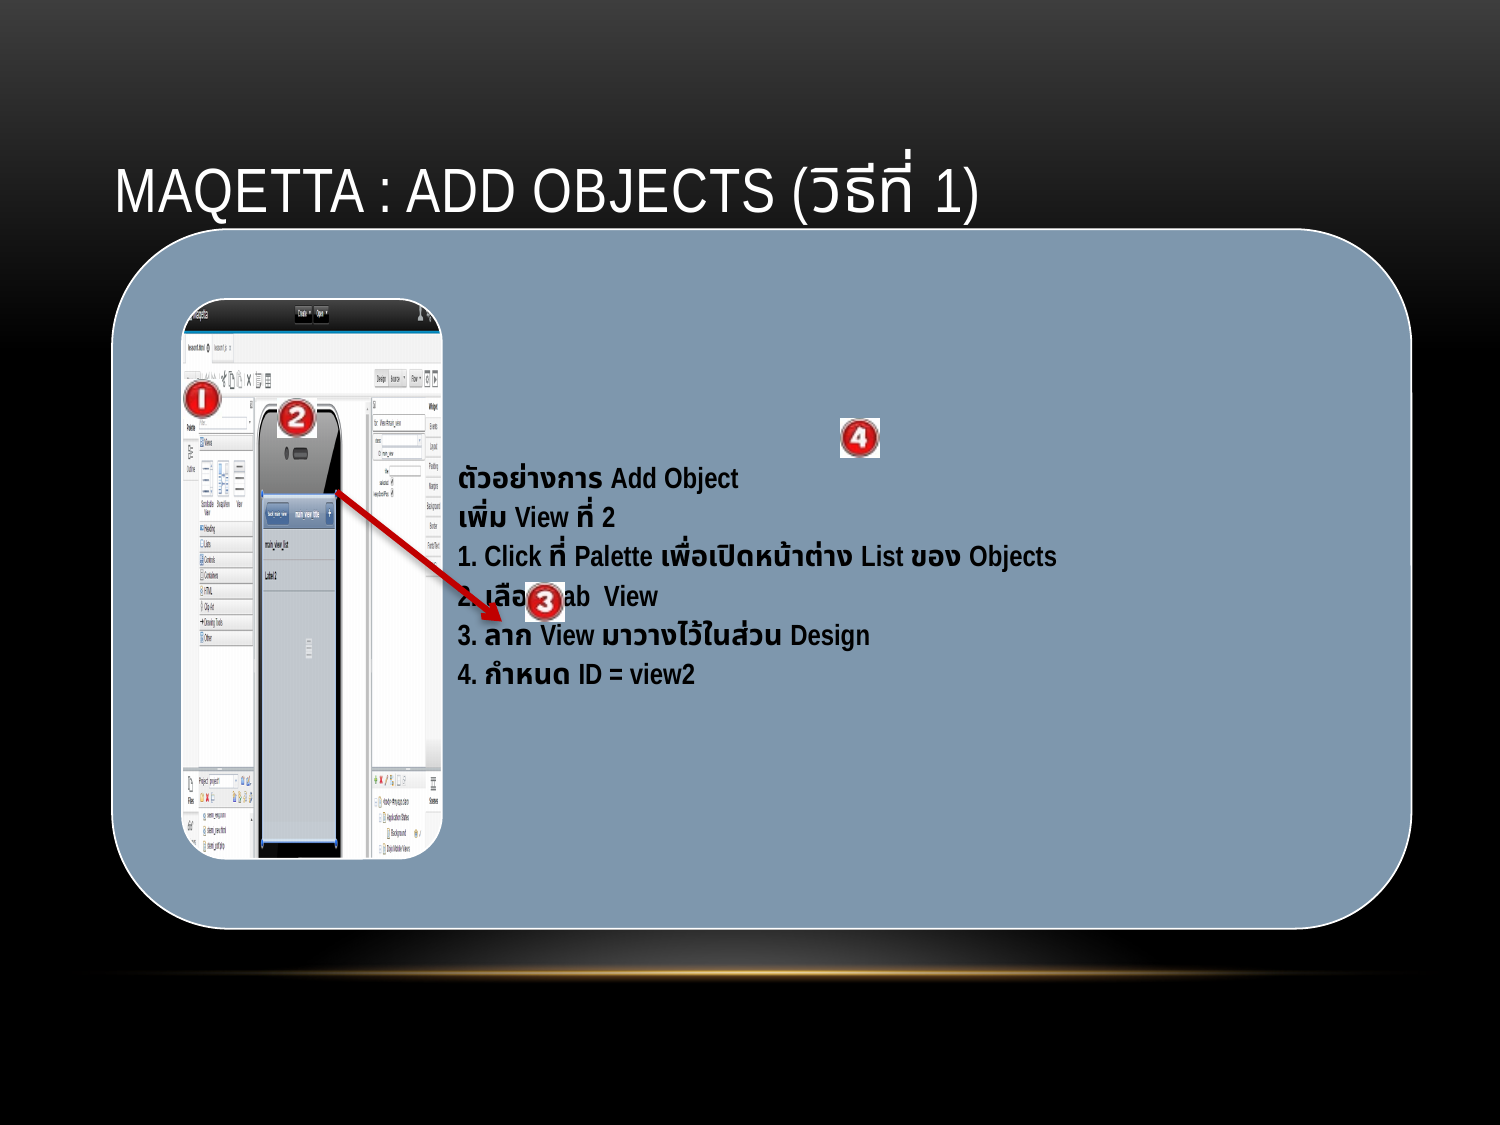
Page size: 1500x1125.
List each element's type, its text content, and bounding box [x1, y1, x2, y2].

picture [0, 0, 1500, 1125]
title Maqetta : add objects (วิธีที่ 1) [99, 45, 1400, 233]
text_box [336, 491, 503, 622]
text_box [111, 228, 1412, 929]
